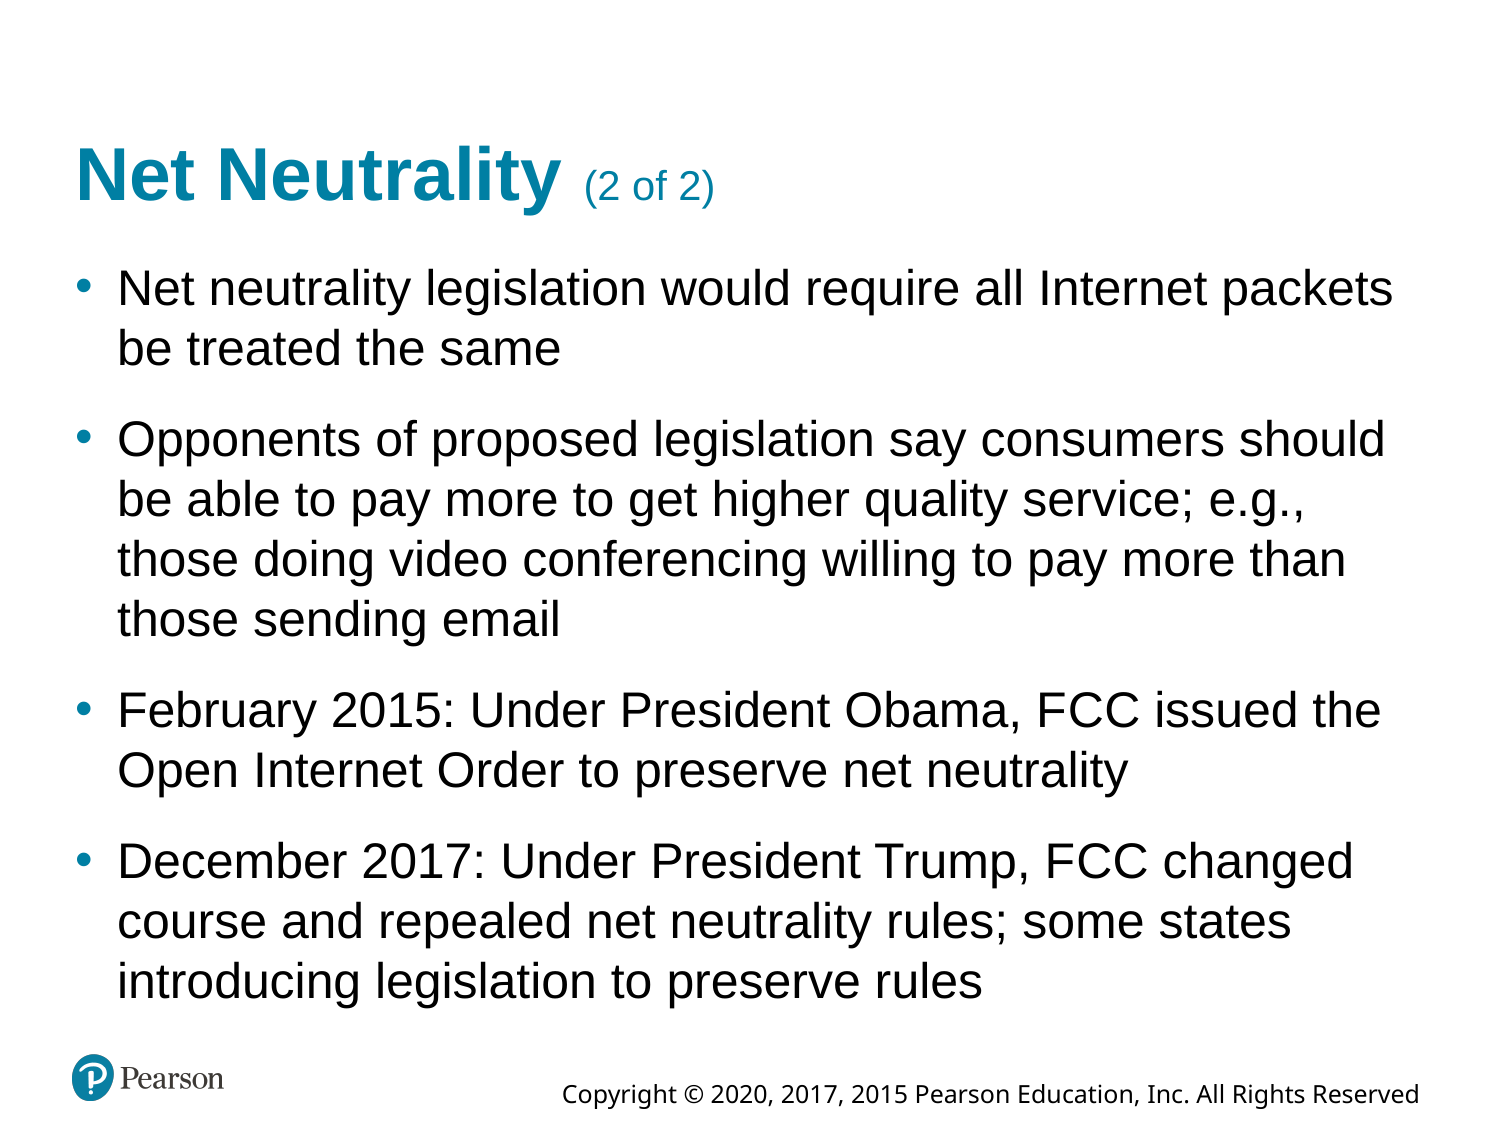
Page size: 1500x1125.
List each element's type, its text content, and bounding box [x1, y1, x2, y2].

picture [72, 1087, 83, 1101]
picture [98, 1054, 224, 1101]
list Net neutrality legislation would require all Internet packets be treated the same Opponents of proposed legislation say consumers should be able to pay more to get higher quality service; e.g., those doing video conferencing willing to pay more than those sending email February 2015: Under President Obama, F C C issued the Open Internet Order to preserve net neutrality December 2017: Under President Trump, F C C changed course and repealed net neutrality rules; some states introducing legislation to preserve rules [75, 255, 1425, 1023]
title Net Neutrality (2 of 2) [75, 35, 1425, 216]
picture [80, 1063, 106, 1088]
picture [72, 1054, 88, 1070]
